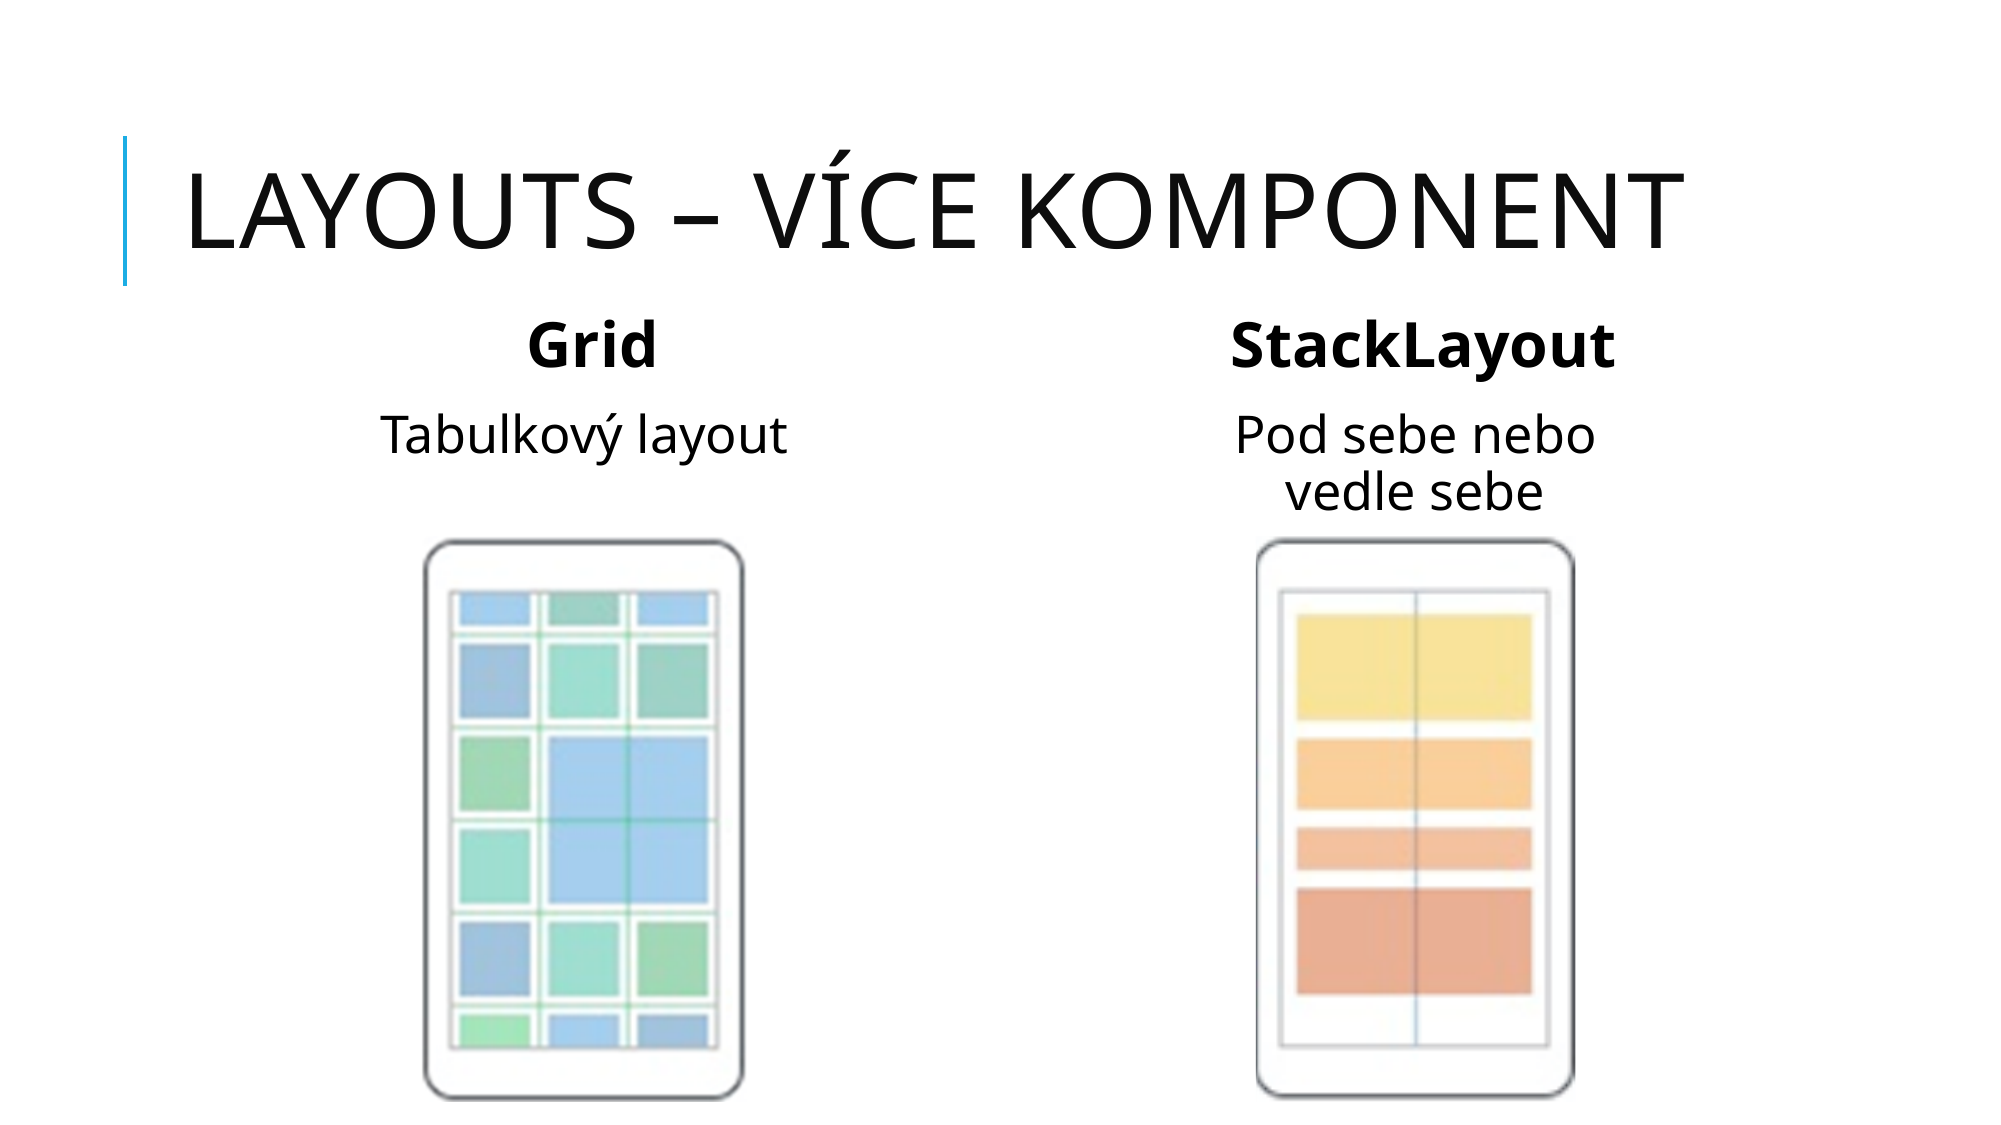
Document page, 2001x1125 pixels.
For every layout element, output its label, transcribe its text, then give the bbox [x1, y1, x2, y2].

picture [421, 536, 748, 1102]
list Grid Tabulkový layout [337, 297, 832, 1067]
text_box StackLayout Pod sebe nebo vedle sebe [1168, 297, 1663, 1067]
title Layouts – více komponent [168, 96, 1763, 342]
picture [1255, 536, 1576, 1102]
